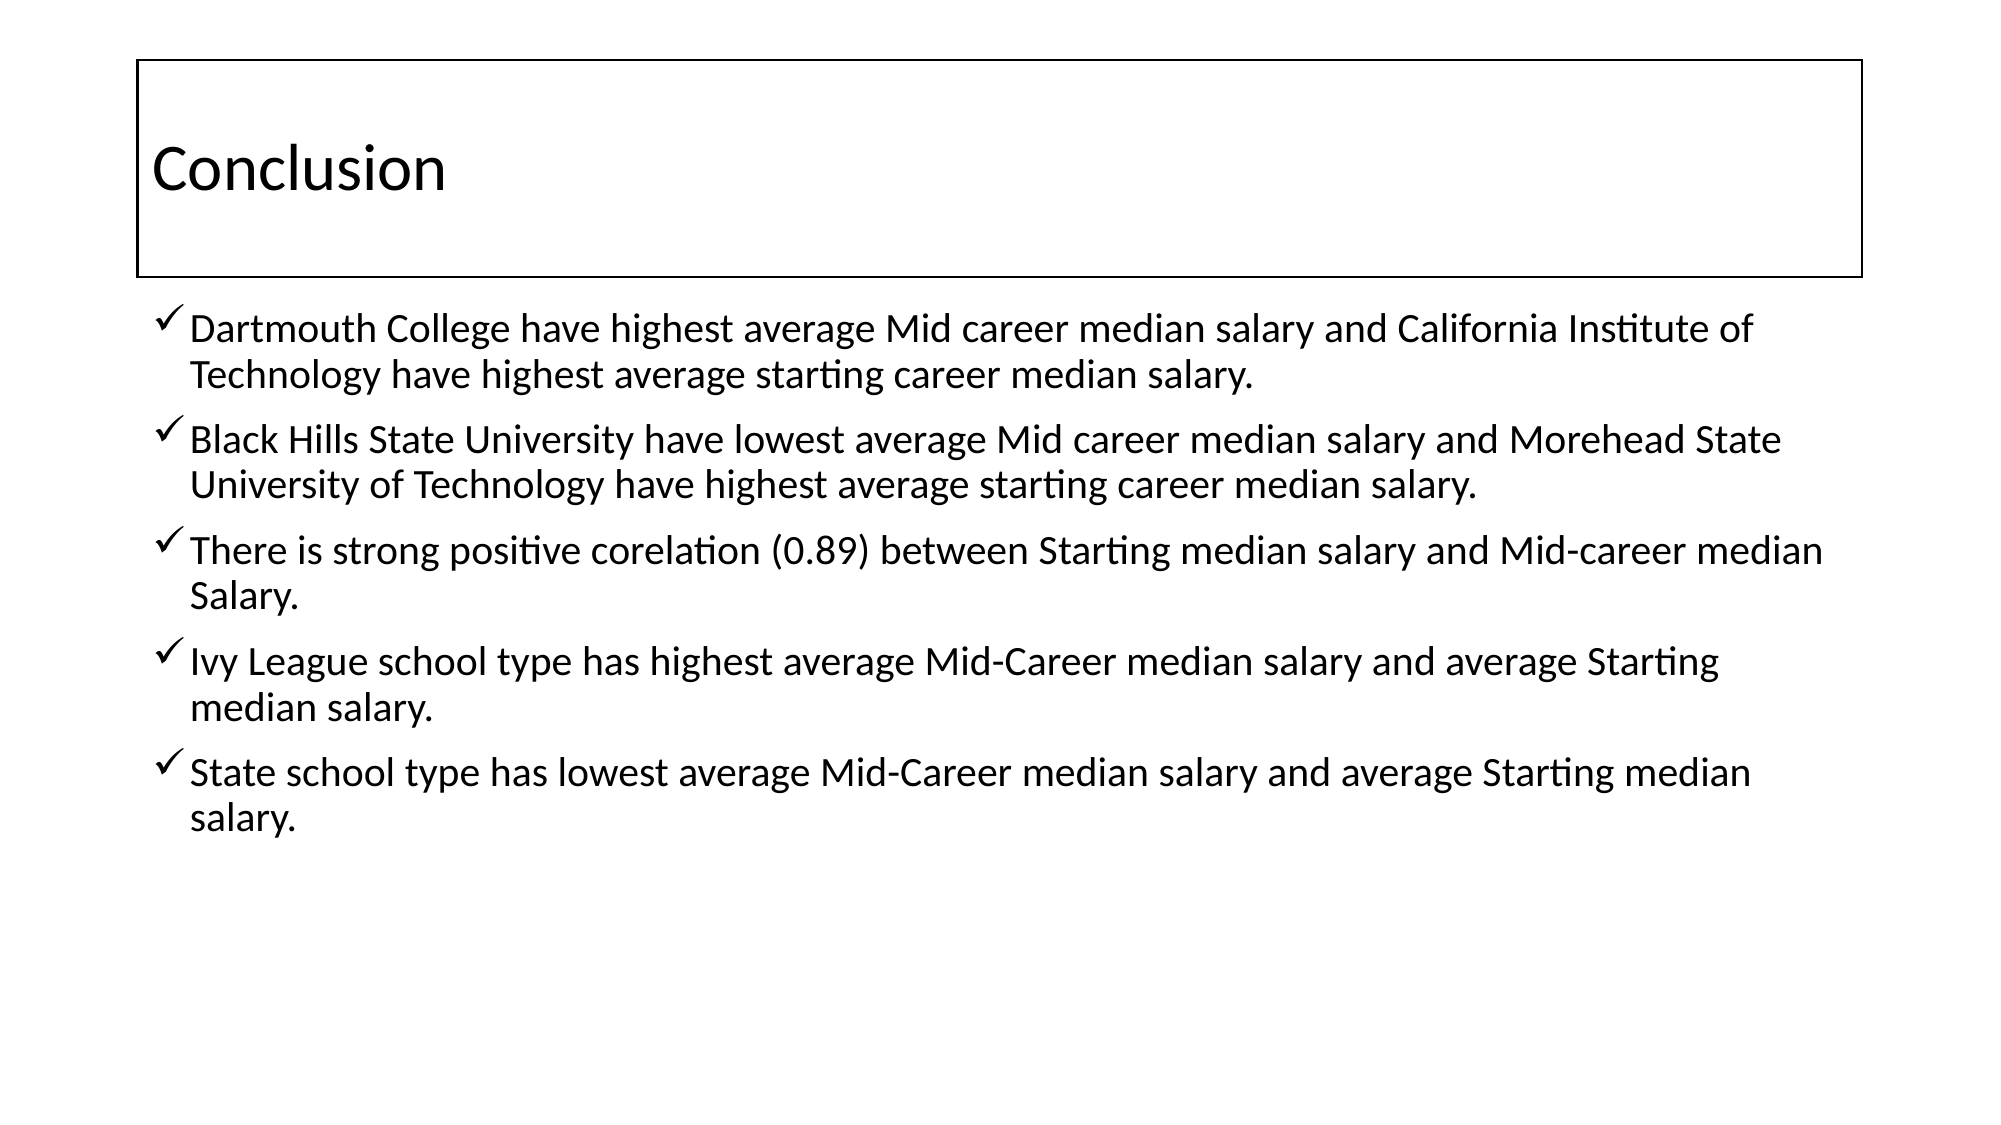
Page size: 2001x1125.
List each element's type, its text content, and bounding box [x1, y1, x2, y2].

title Conclusion [136, 59, 1863, 278]
list Dartmouth College have highest average Mid career median salary and California Institute of Technology have highest average starting career median salary. Black Hills State University have lowest average Mid career median salary and Morehead State University of Technology have highest average starting career median salary. There is strong positive corelation (0.89) between Starting median salary and Mid-career median Salary. Ivy League school type has highest average Mid-Career median salary and average Starting median salary. State school type has lowest average Mid-Career median salary and average Starting median salary. [137, 299, 1863, 1014]
